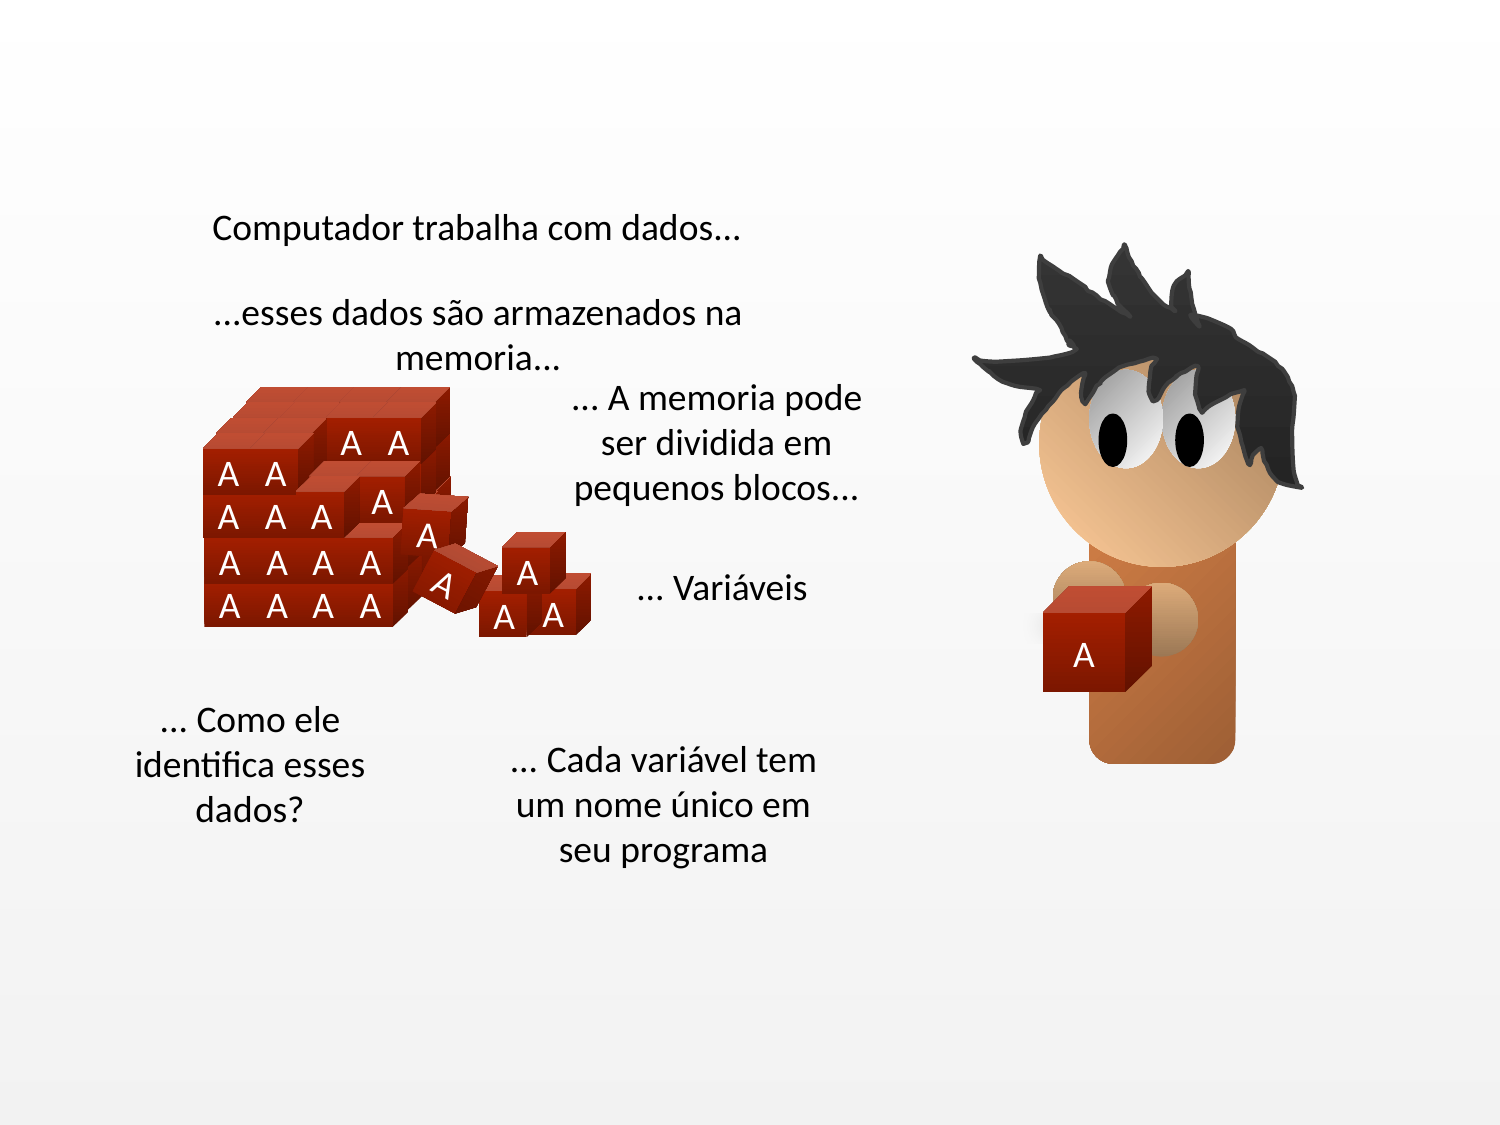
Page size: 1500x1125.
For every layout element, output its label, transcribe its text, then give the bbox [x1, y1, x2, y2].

text_box ... Como ele identifica esses dados? [79, 688, 421, 838]
text_box ... Variáveis [596, 555, 893, 616]
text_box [973, 243, 1303, 765]
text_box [202, 386, 592, 638]
text_box Computador trabalha com dados... [197, 195, 758, 256]
text_box ... A memoria pode ser dividida em pequenos blocos... [546, 365, 887, 516]
text_box ...esses dados são armazenados na memoria... [171, 280, 786, 386]
text_box ... Cada variável tem um nome único em seu programa [493, 727, 834, 878]
